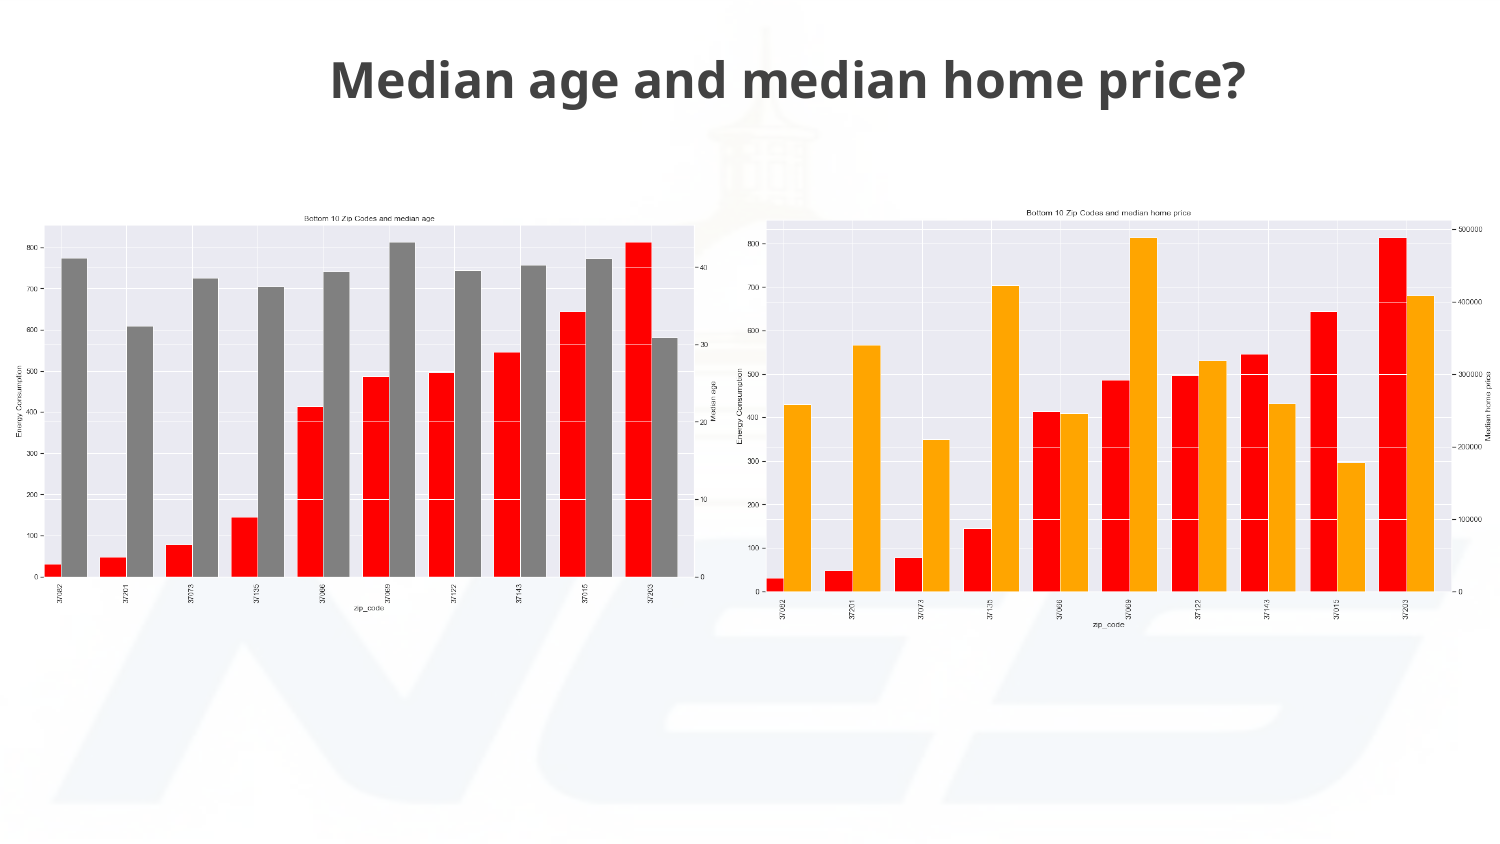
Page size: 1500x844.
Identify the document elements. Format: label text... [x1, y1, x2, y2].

title Median age and median home price? [162, 33, 1415, 174]
picture [732, 205, 1497, 633]
picture [11, 210, 721, 616]
